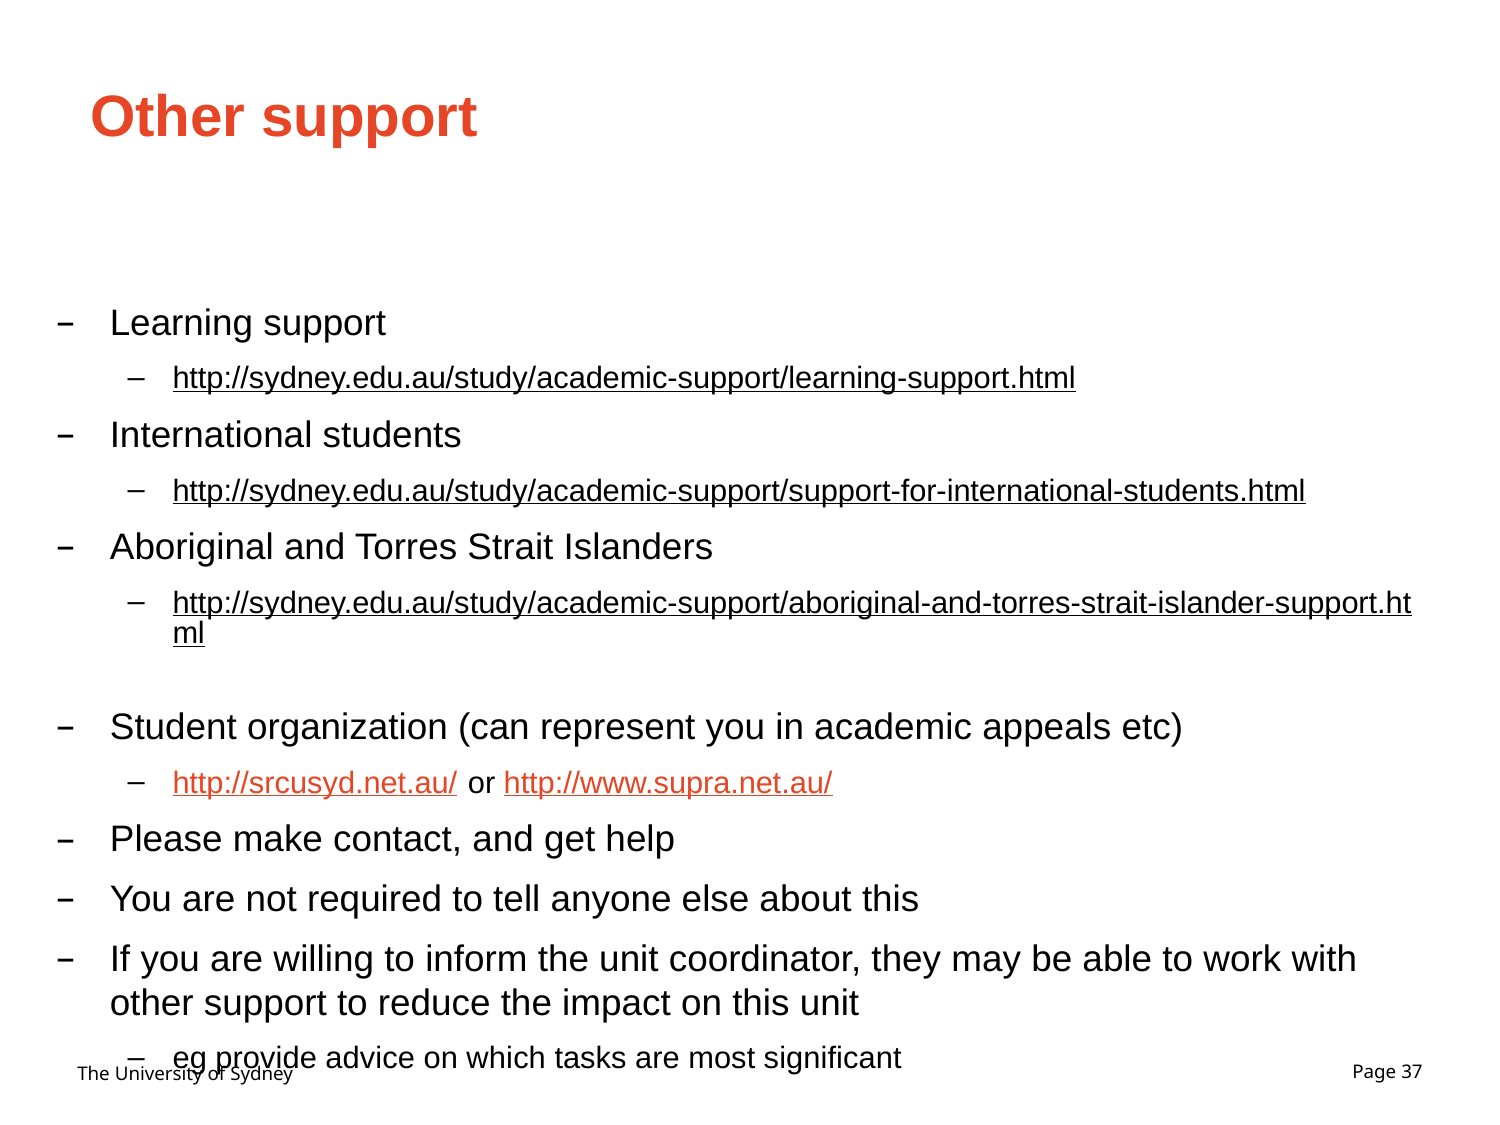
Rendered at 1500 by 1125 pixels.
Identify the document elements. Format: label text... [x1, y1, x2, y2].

title Other support [75, 19, 1425, 207]
list Learning support http://sydney.edu.au/study/academic-support/learning-support.html International students http://sydney.edu.au/study/academic-support/support-for-international-students.html Aboriginal and Torres Strait Islanders http://sydney.edu.au/study/academic-support/aboriginal-and-torres-strait-islander-support.html Student organization (can represent you in academic appeals etc) http://srcusyd.net.au/ or http://www.supra.net.au/ Please make contact, and get help You are not required to tell anyone else about this If you are willing to inform the unit coordinator, they may be able to work with other support to reduce the impact on this unit eg provide advice on which tasks are most significant [41, 290, 1463, 1059]
